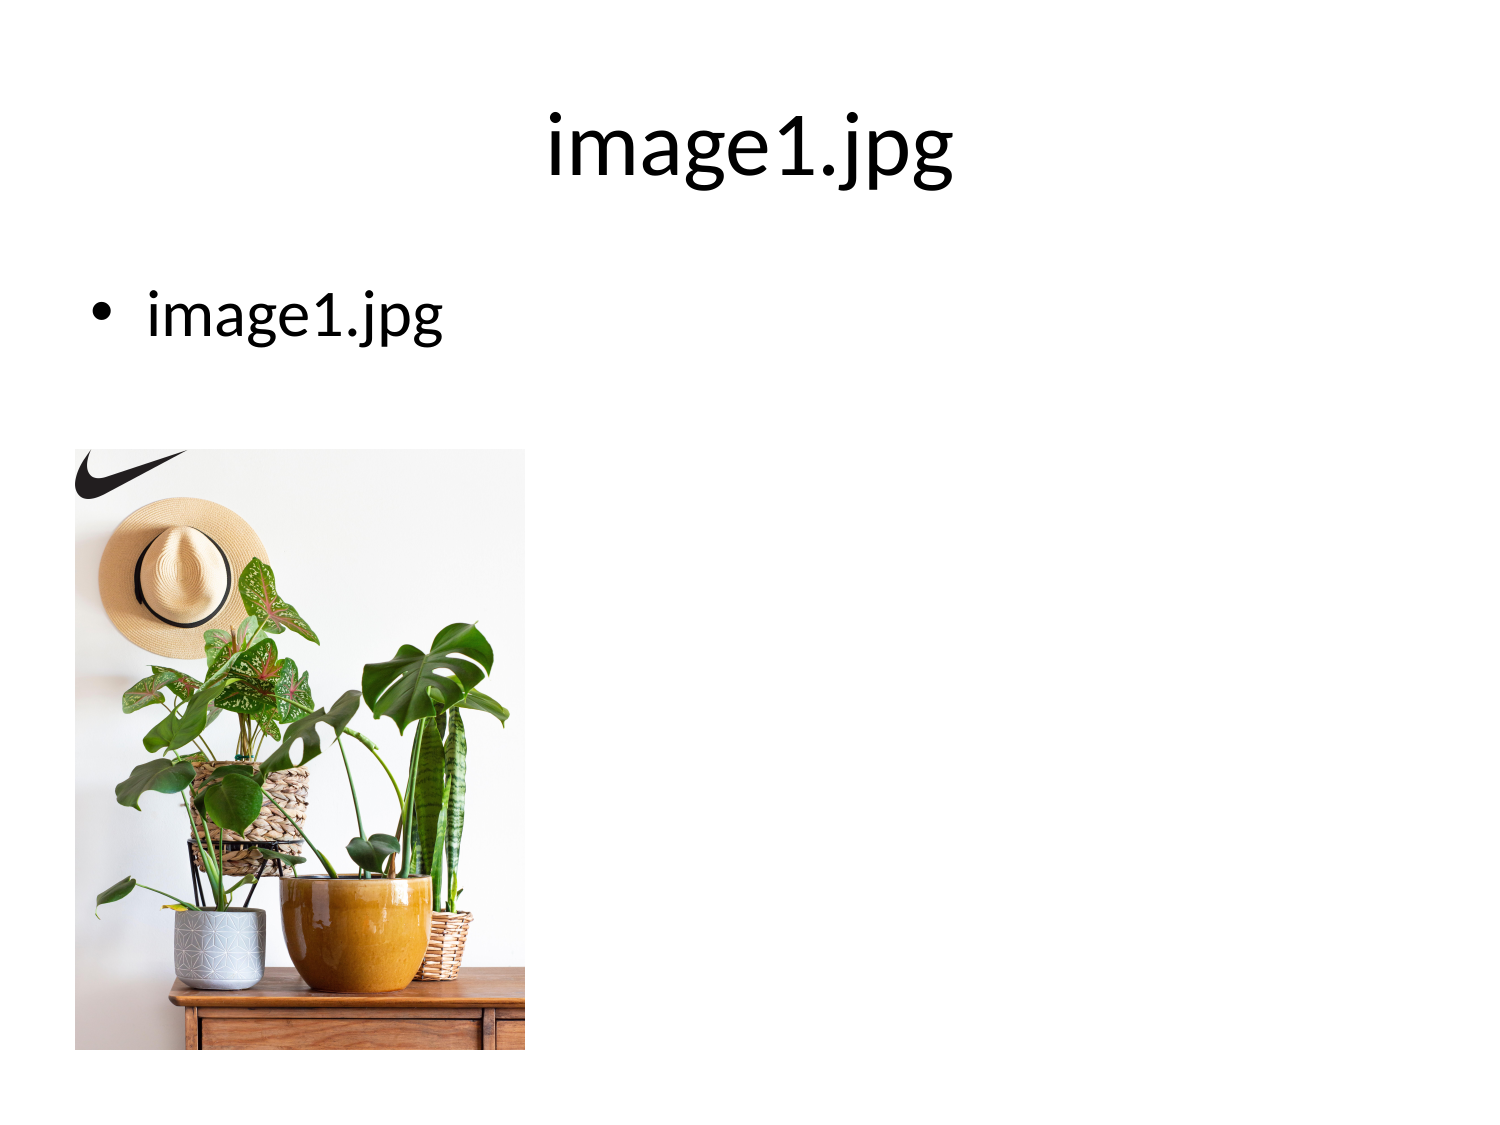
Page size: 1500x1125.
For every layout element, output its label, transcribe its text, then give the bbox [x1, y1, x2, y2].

title image1.jpg [75, 45, 1425, 233]
list image1.jpg [75, 262, 1425, 1005]
picture [74, 449, 526, 1051]
